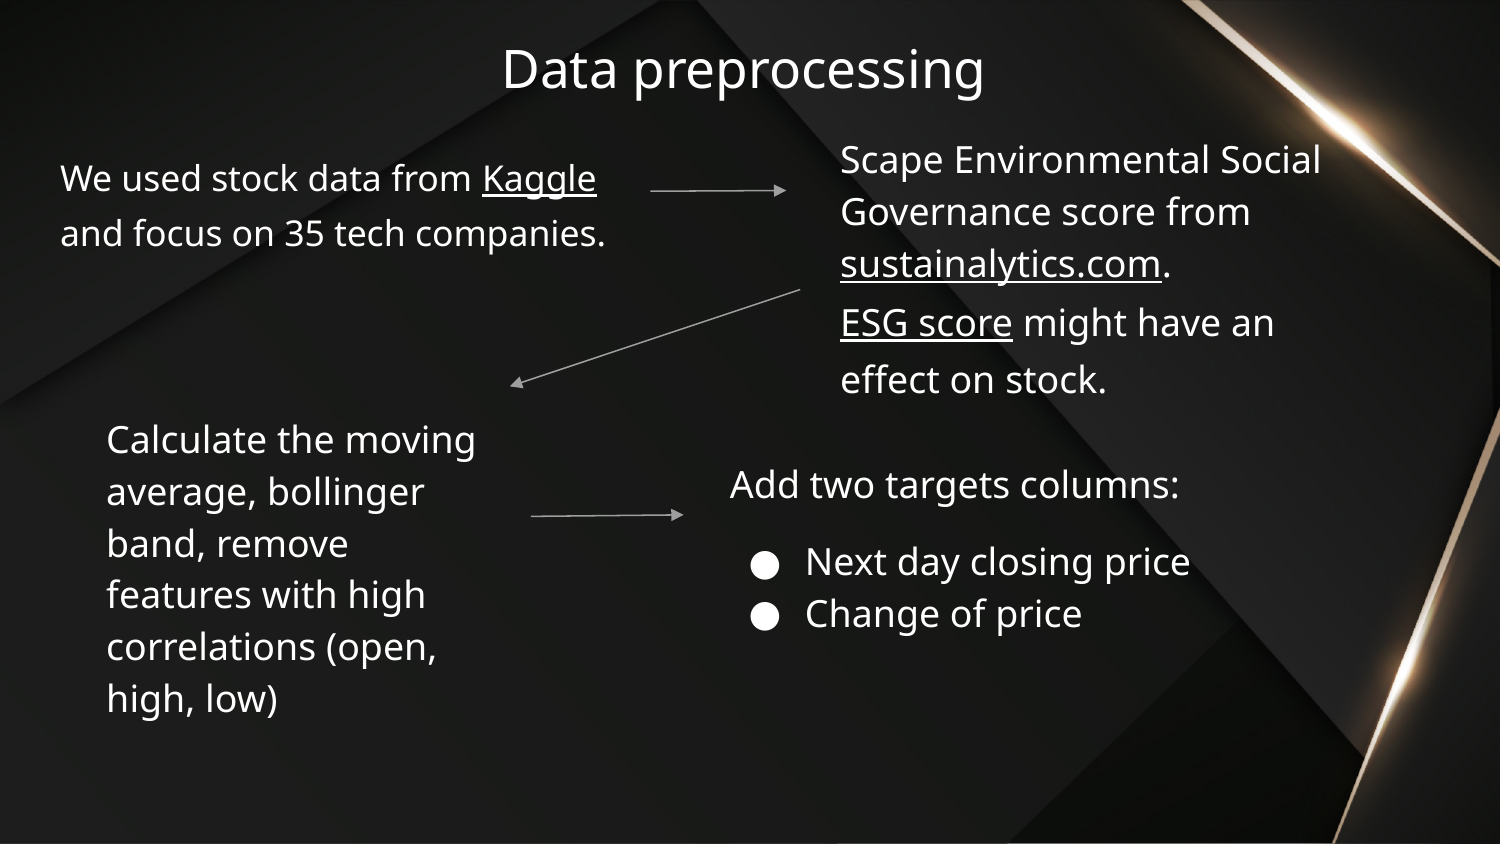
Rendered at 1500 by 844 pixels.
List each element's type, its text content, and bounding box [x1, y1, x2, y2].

picture [0, 0, 1500, 844]
text_box Calculate the moving average, bollinger band, remove features with high correlations (open, high, low) [91, 394, 510, 812]
text_box Scape Environmental Social Governance score from sustainalytics.com. ESG score might have an effect on stock. [825, 114, 1367, 482]
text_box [509, 289, 801, 387]
text_box Add two targets columns: Next day closing price Change of price [714, 439, 1339, 727]
list We used stock data from Kaggle and focus on 35 tech companies. [45, 133, 645, 282]
title Data preprocessing [45, 20, 1443, 114]
